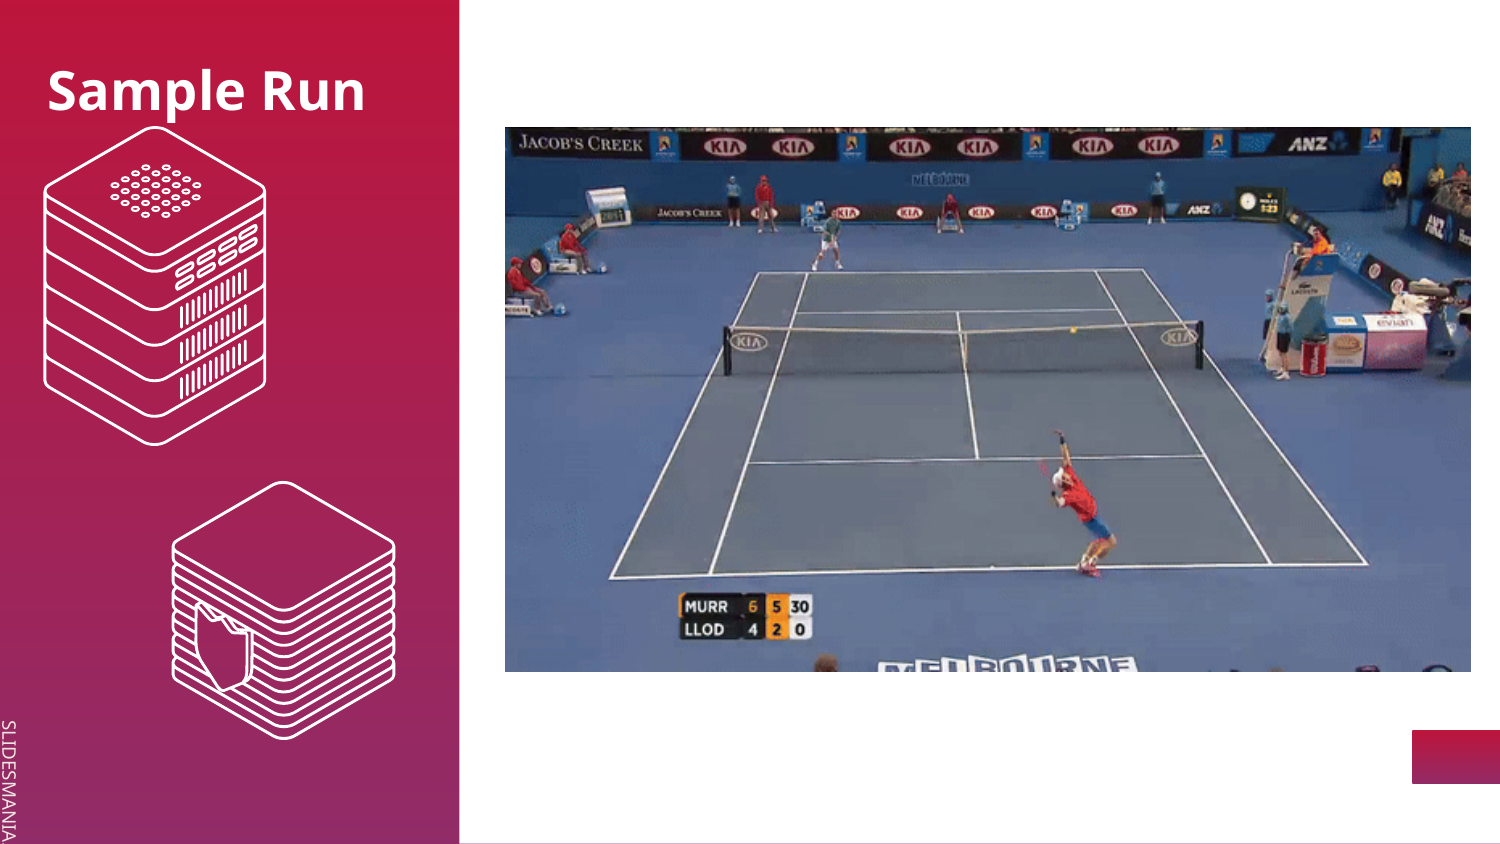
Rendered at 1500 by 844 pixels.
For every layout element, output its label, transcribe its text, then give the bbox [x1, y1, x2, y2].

list Sample Run [33, 31, 415, 151]
picture [505, 127, 1471, 672]
